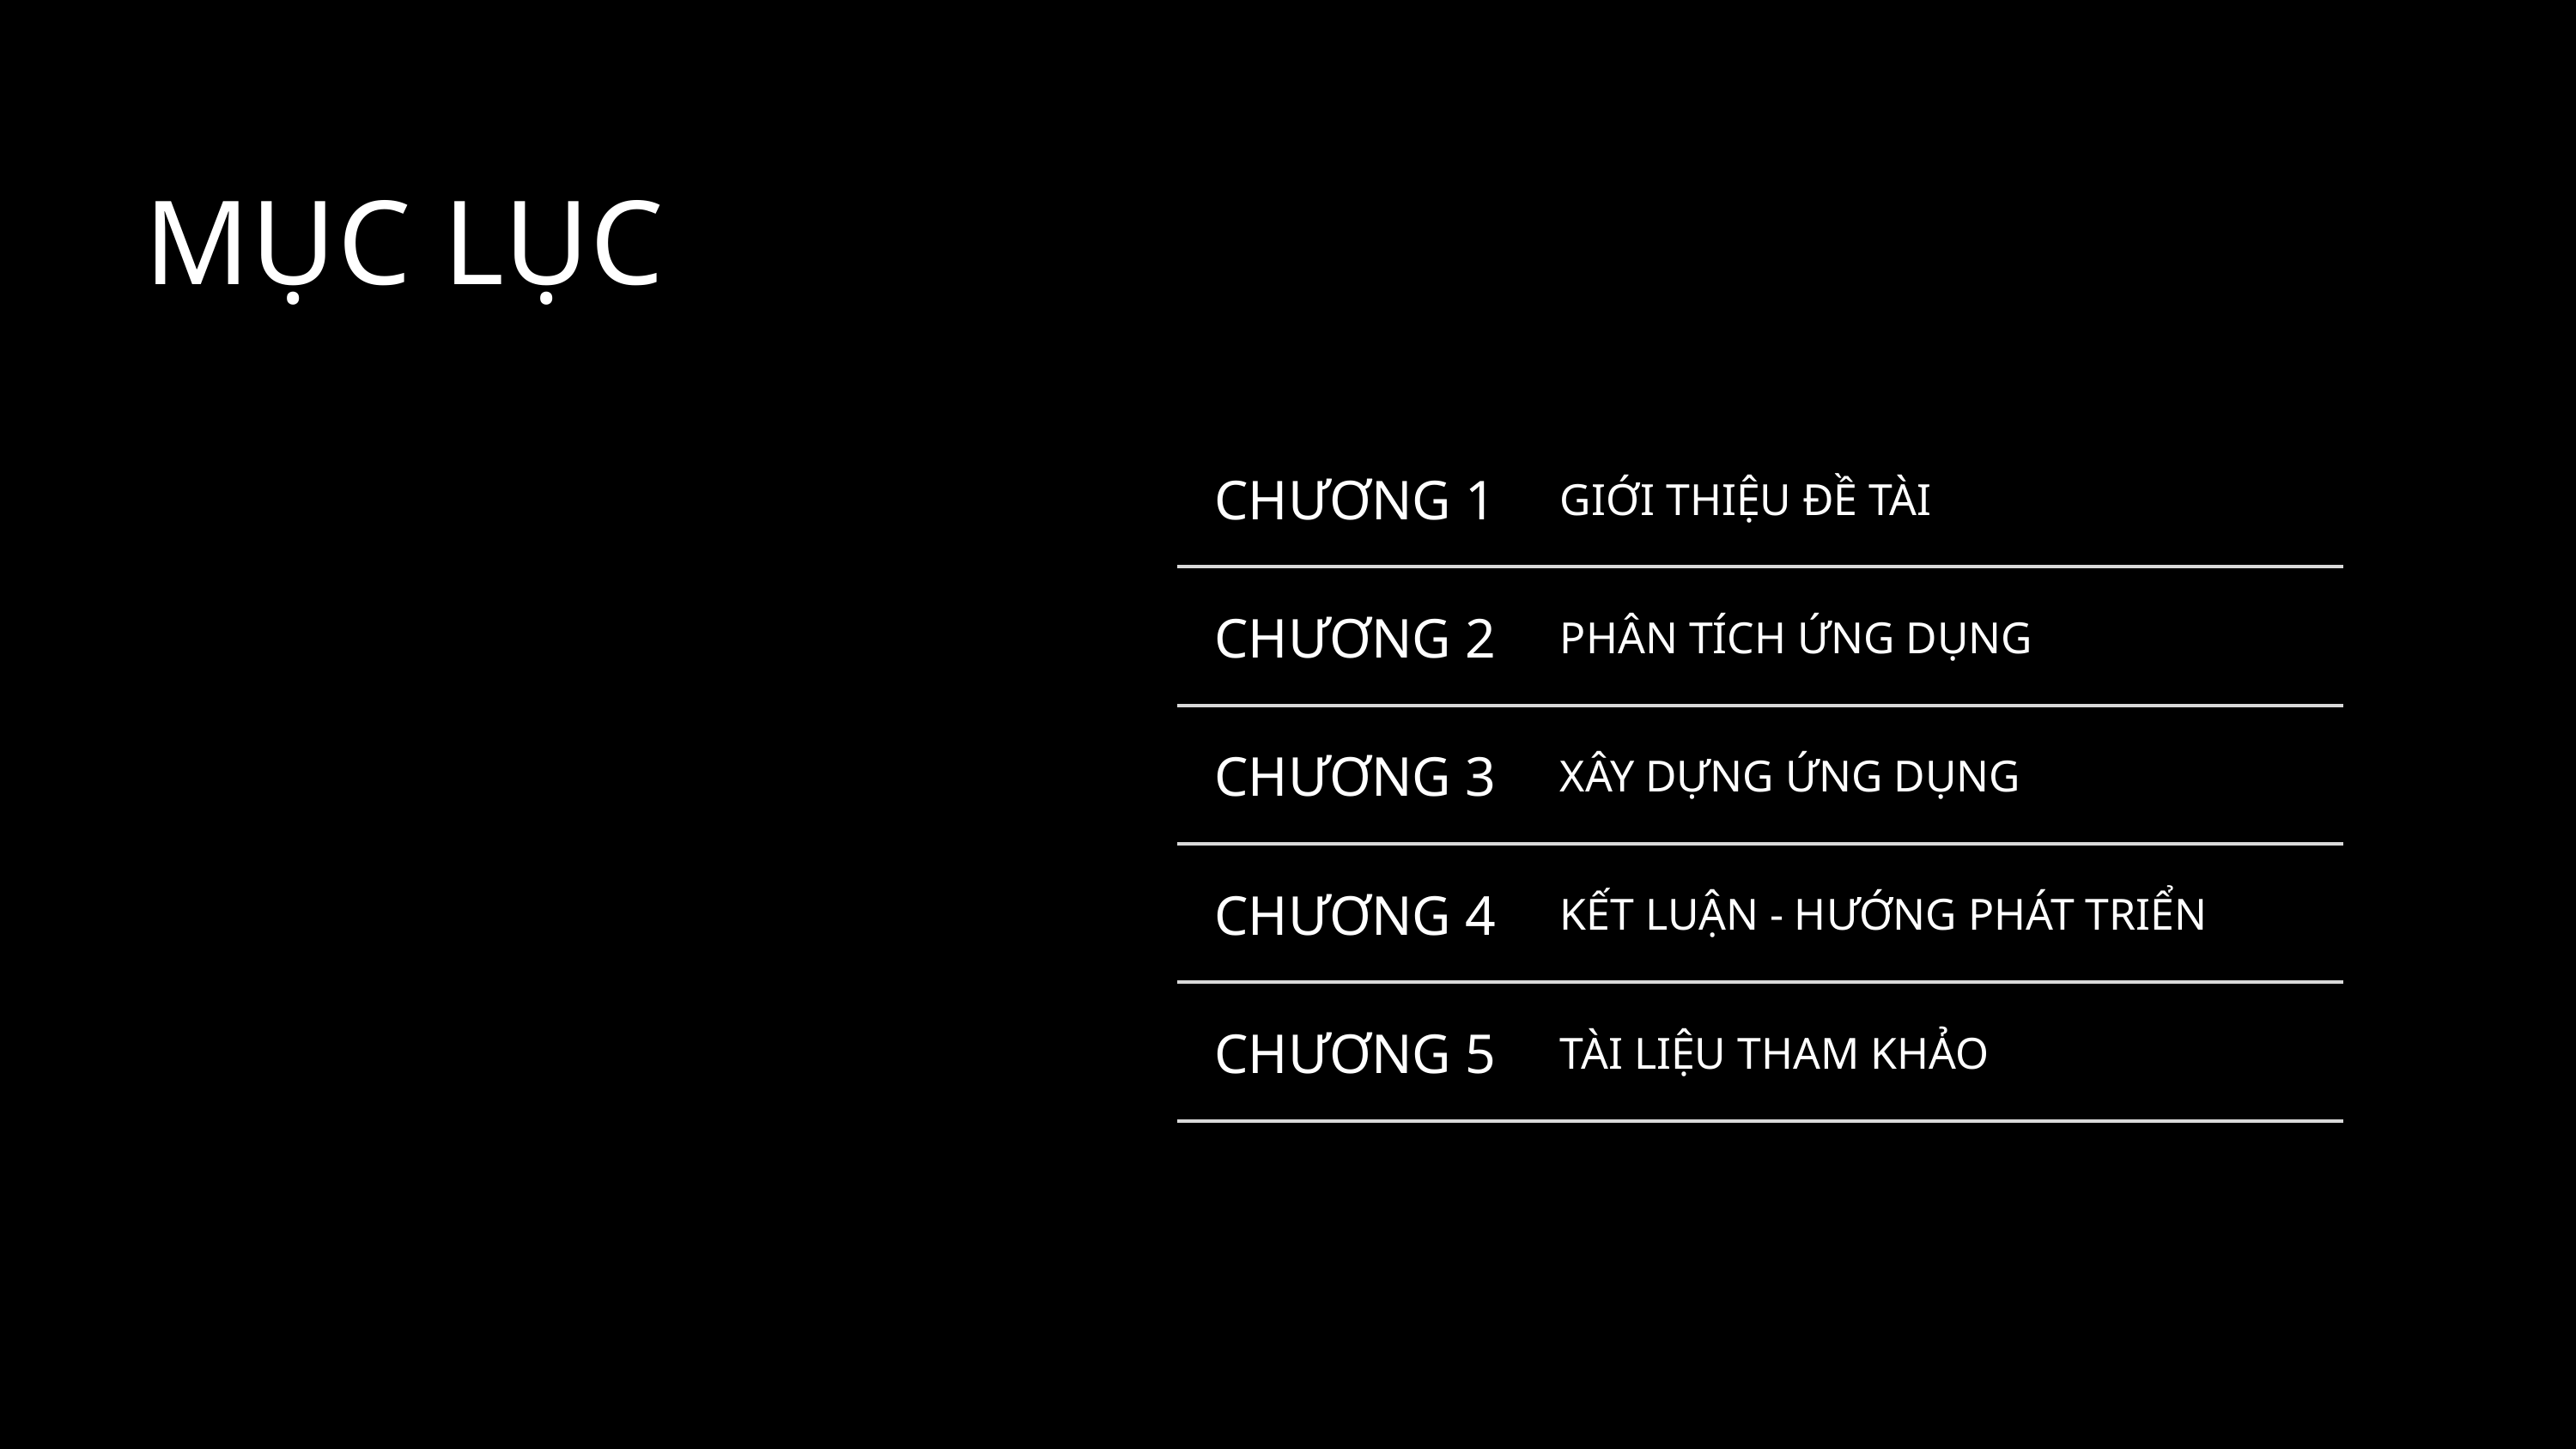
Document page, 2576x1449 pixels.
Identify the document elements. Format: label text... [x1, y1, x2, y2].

table_cell KẾT LUẬN - HƯỚNG PHÁT TRIỂN [1534, 846, 2343, 980]
table_cell CHƯƠNG 2 [1177, 568, 1534, 704]
table_cell XÂY DỰNG ỨNG DỤNG [1534, 707, 2343, 842]
text_box MỤC LỤC [144, 175, 1023, 308]
table_header GIỚI THIỆU ĐỀ TÀI [1534, 429, 2343, 565]
table_cell CHƯƠNG 5 [1177, 984, 1534, 1119]
table_header CHƯƠNG 1 [1177, 429, 1534, 565]
table_cell CHƯƠNG 3 [1177, 707, 1534, 842]
table_cell TÀI LIỆU THAM KHẢO [1534, 984, 2343, 1119]
table_cell CHƯƠNG 4 [1177, 846, 1534, 980]
table_cell PHÂN TÍCH ỨNG DỤNG [1534, 568, 2343, 704]
